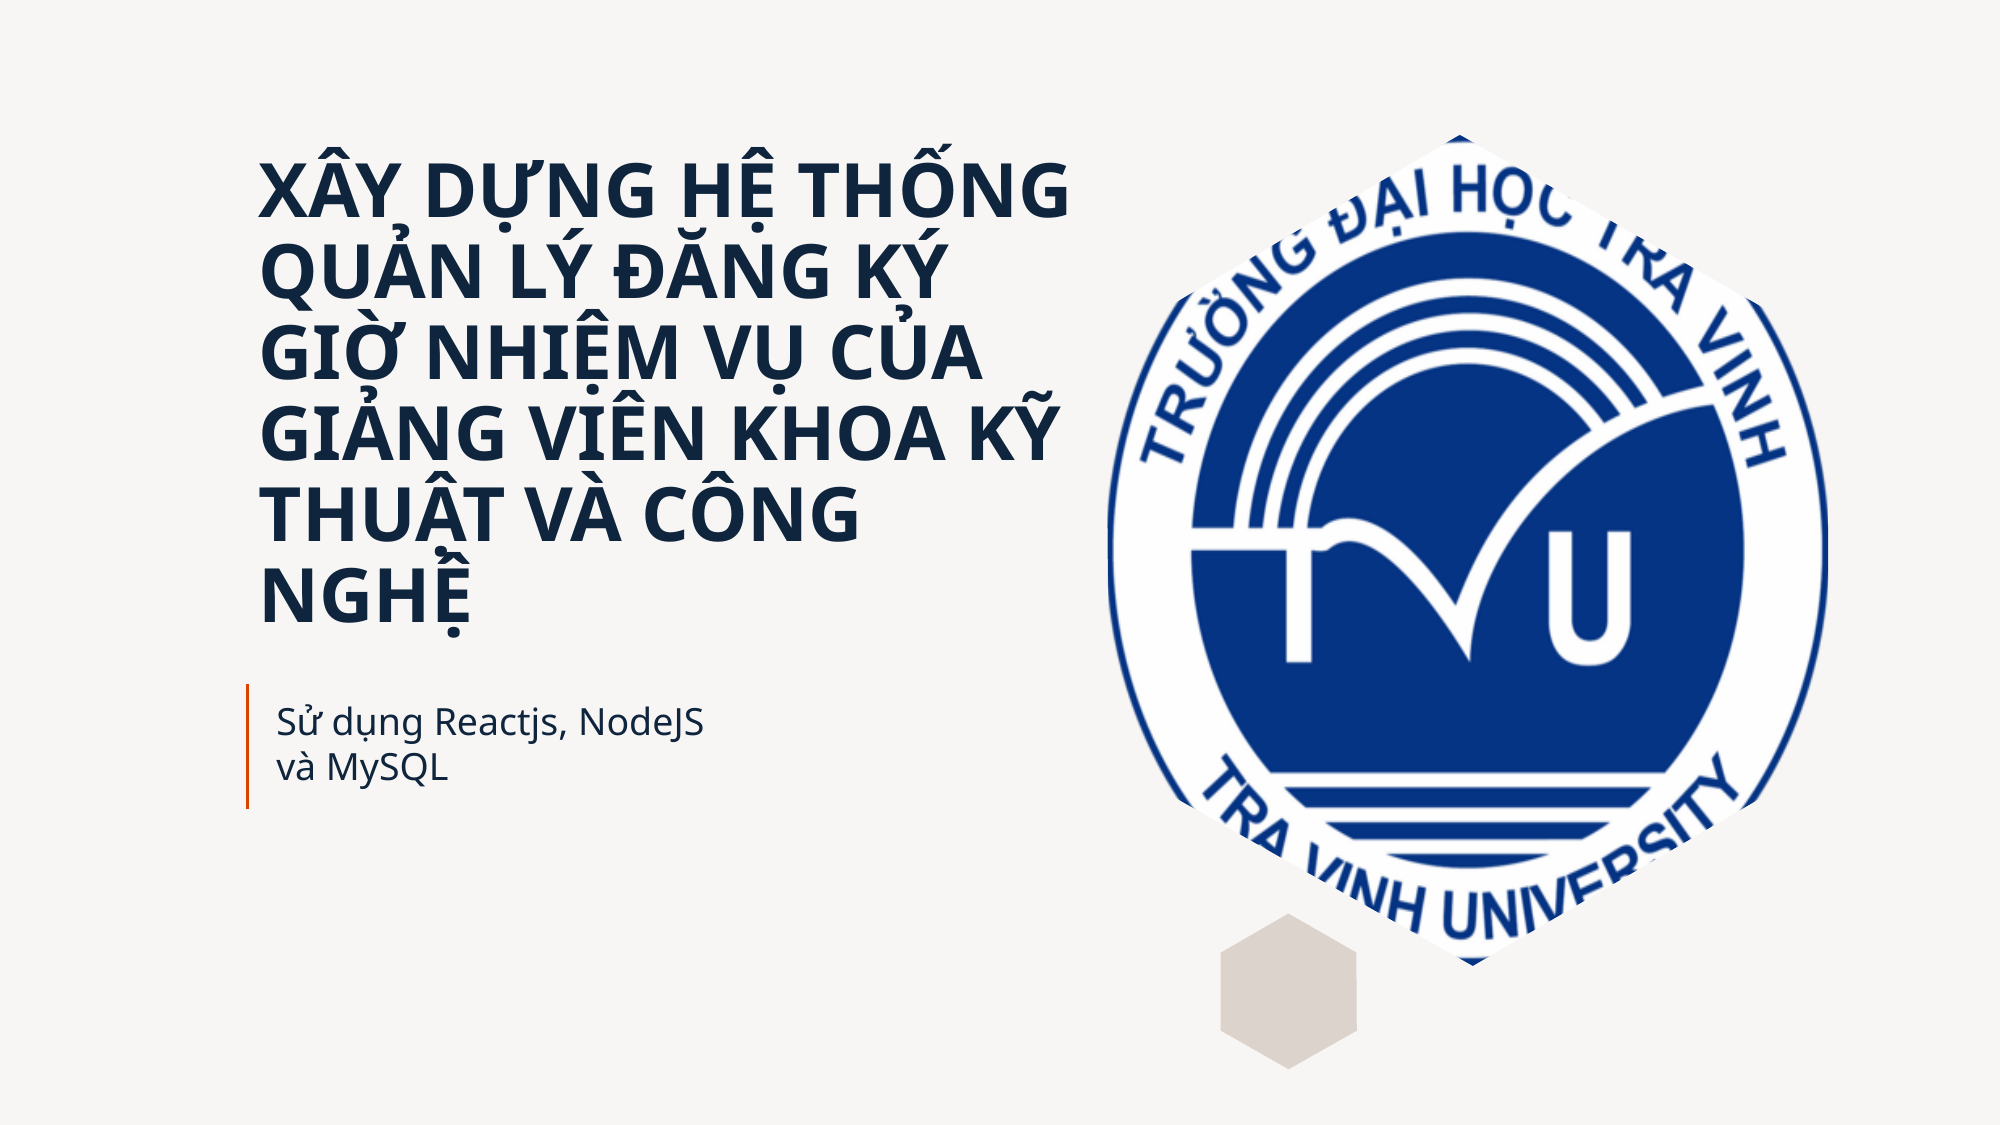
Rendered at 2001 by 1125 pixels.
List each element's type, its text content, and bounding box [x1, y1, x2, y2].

title XÂY DỰNG HỆ THỐNG QUẢN LÝ ĐĂNG KÝ GIỜ NHIỆM VỤ CỦA GIẢNG VIÊN KHOA KỸ THUẬT VÀ CÔNG NGHỆ [243, 218, 1105, 664]
picture [1105, 134, 1829, 966]
list Sử dụng Reactjs, NodeJS và MySQL [261, 689, 739, 815]
